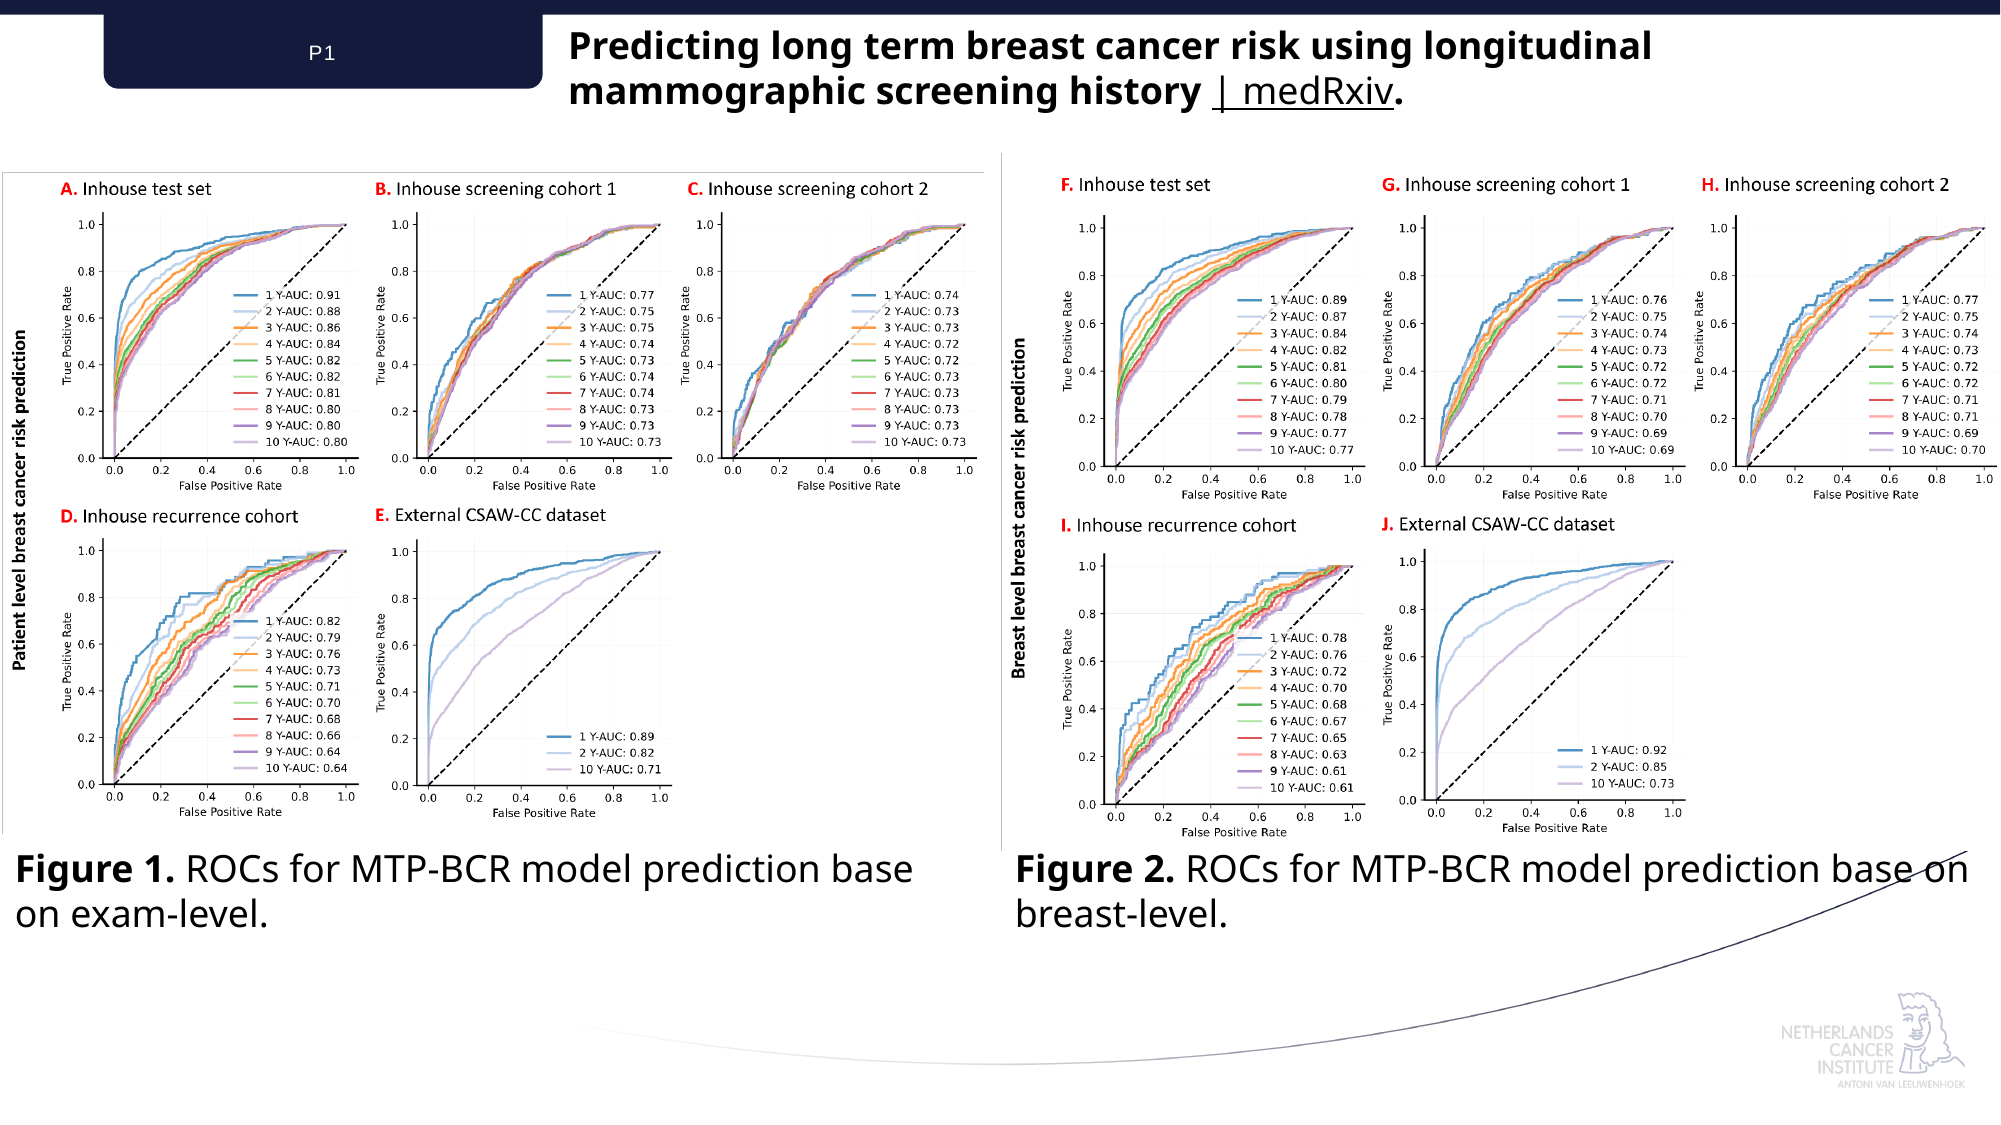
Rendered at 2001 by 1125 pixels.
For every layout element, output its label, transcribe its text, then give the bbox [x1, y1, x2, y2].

footer P1 [108, 39, 536, 65]
text_box Predicting long term breast cancer risk using longitudinal mammographic screening history | medRxiv. [553, 14, 1859, 126]
text_box Figure 1. ROCs for MTP-BCR model prediction base on exam-level. [0, 837, 984, 943]
text_box Figure 2. ROCs for MTP-BCR model prediction base on breast-level. [999, 851, 2000, 943]
picture [0, 153, 2001, 1125]
